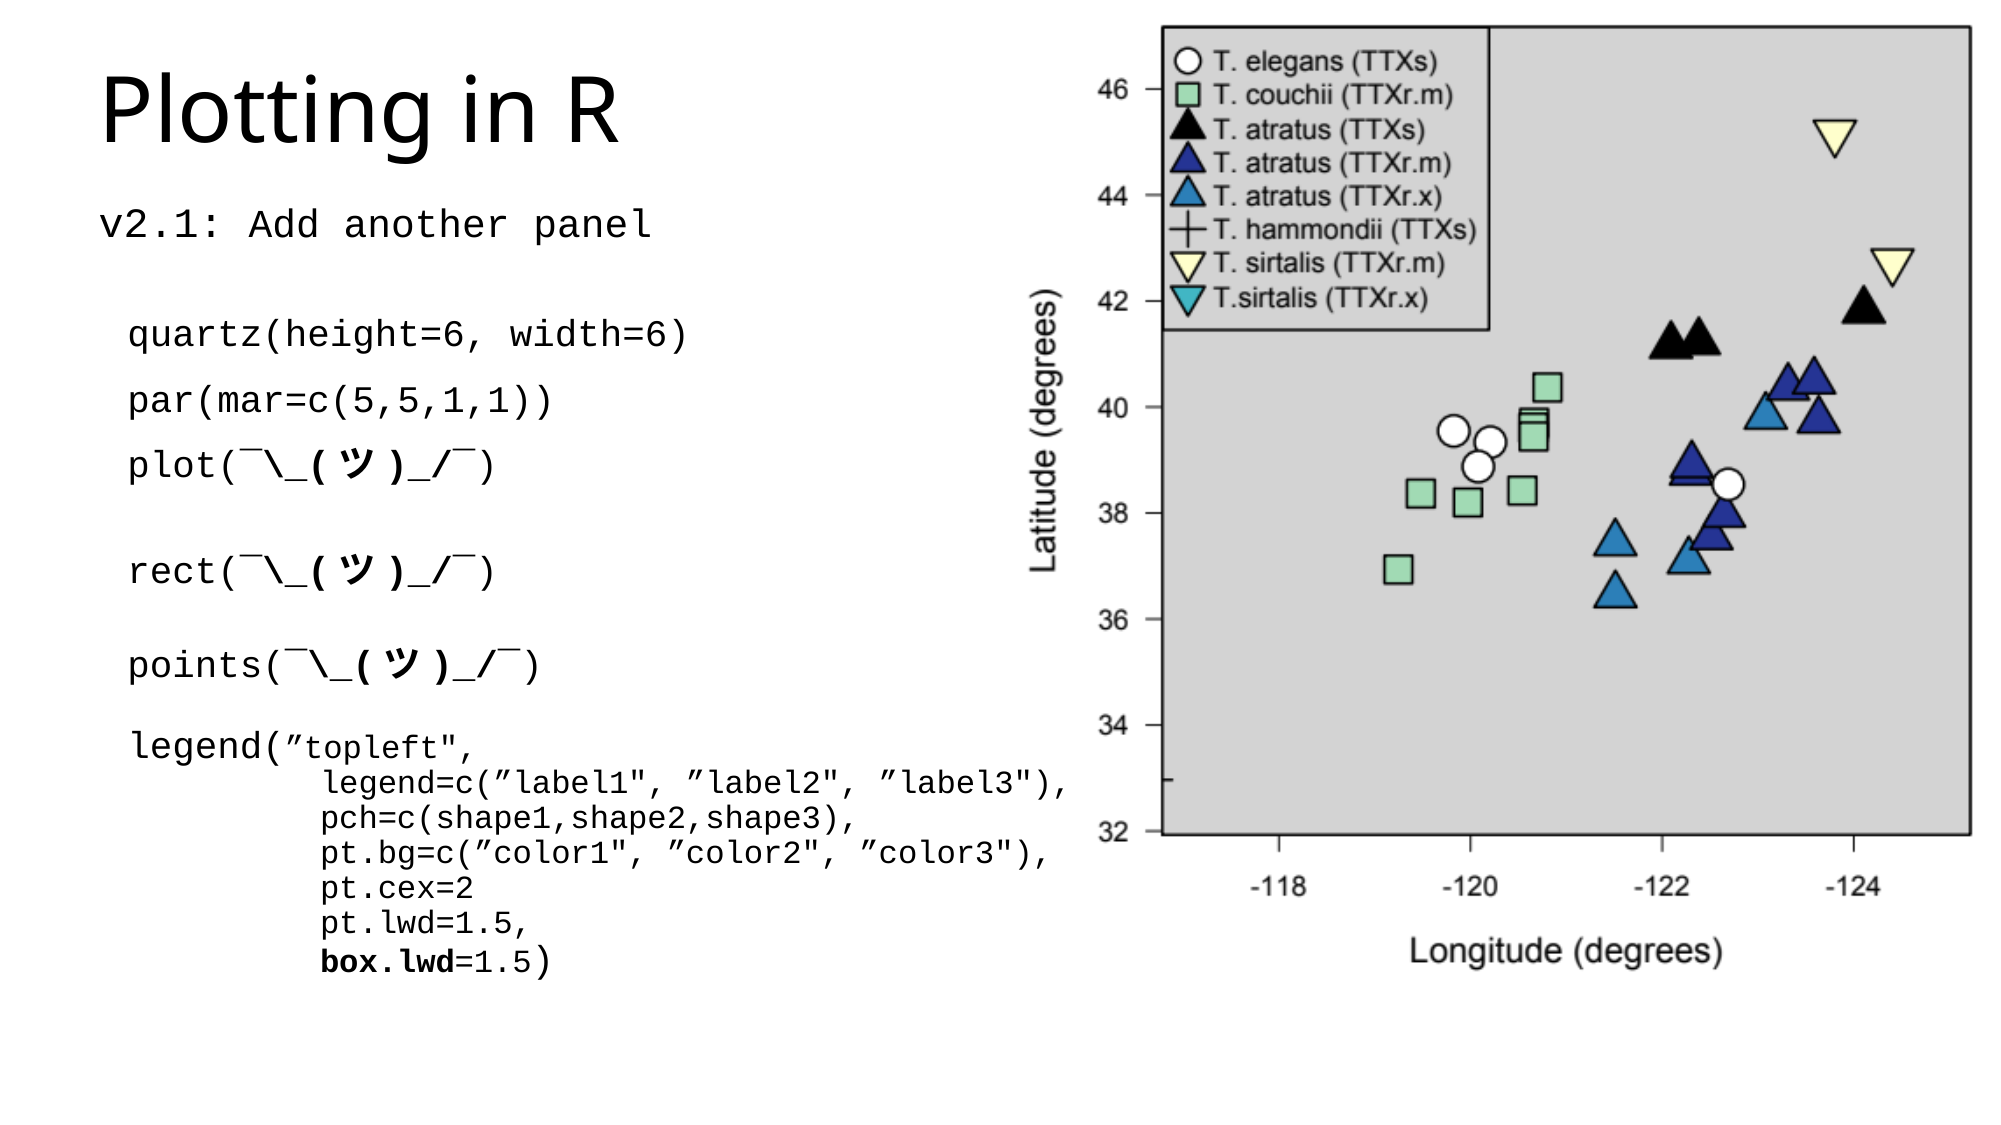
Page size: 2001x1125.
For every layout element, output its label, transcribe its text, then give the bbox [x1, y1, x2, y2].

picture [995, 0, 2000, 1000]
text_box v2.1: Add another panel [83, 194, 981, 307]
title Plotting in R [83, 3, 995, 222]
text_box [101, 803, 702, 1022]
text_box quartz(height=6, width=6) par(mar=c(5,5,1,1)) plot(¯\_(ツ)_/¯) rect(¯\_(ツ)_/¯) points(¯\_(ツ)_/¯) legend(”topleft", aaaaaaaaaalegend=c(”label1", ”label2", ”label3"), aaaaaaaaaapch=c(shape1,shape2,shape3), aaaaaaaaaapt.bg=c(”color1", ”color2", ”color3"), aaaaaaaaaapt.cex=2 aaaaaaaaaapt.lwd=1.5, aaaaaaaaaabox.lwd=1.5) [112, 306, 1422, 1040]
